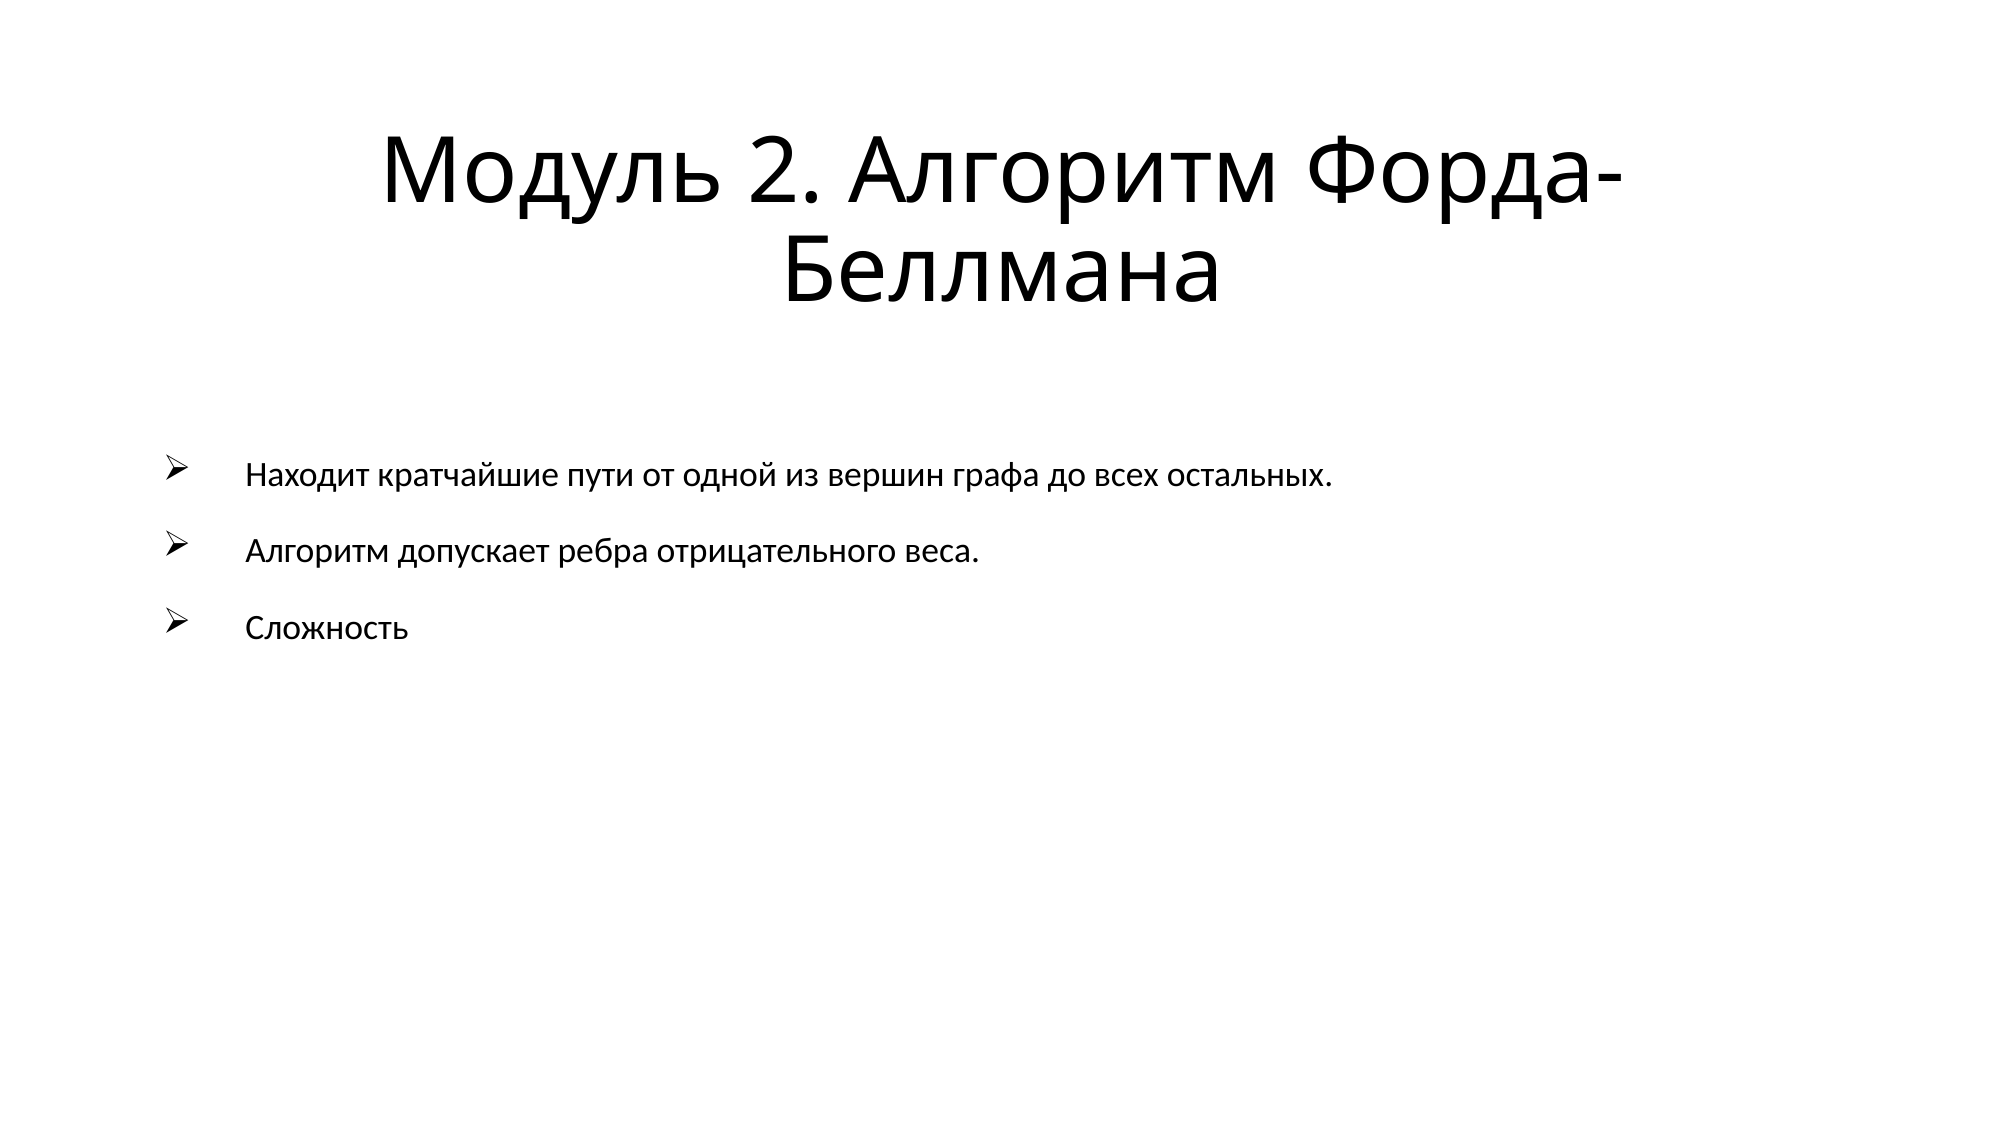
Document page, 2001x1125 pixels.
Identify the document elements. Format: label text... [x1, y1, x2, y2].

title Модуль 2. Алгоритм Форда-Беллмана [252, 119, 1753, 326]
